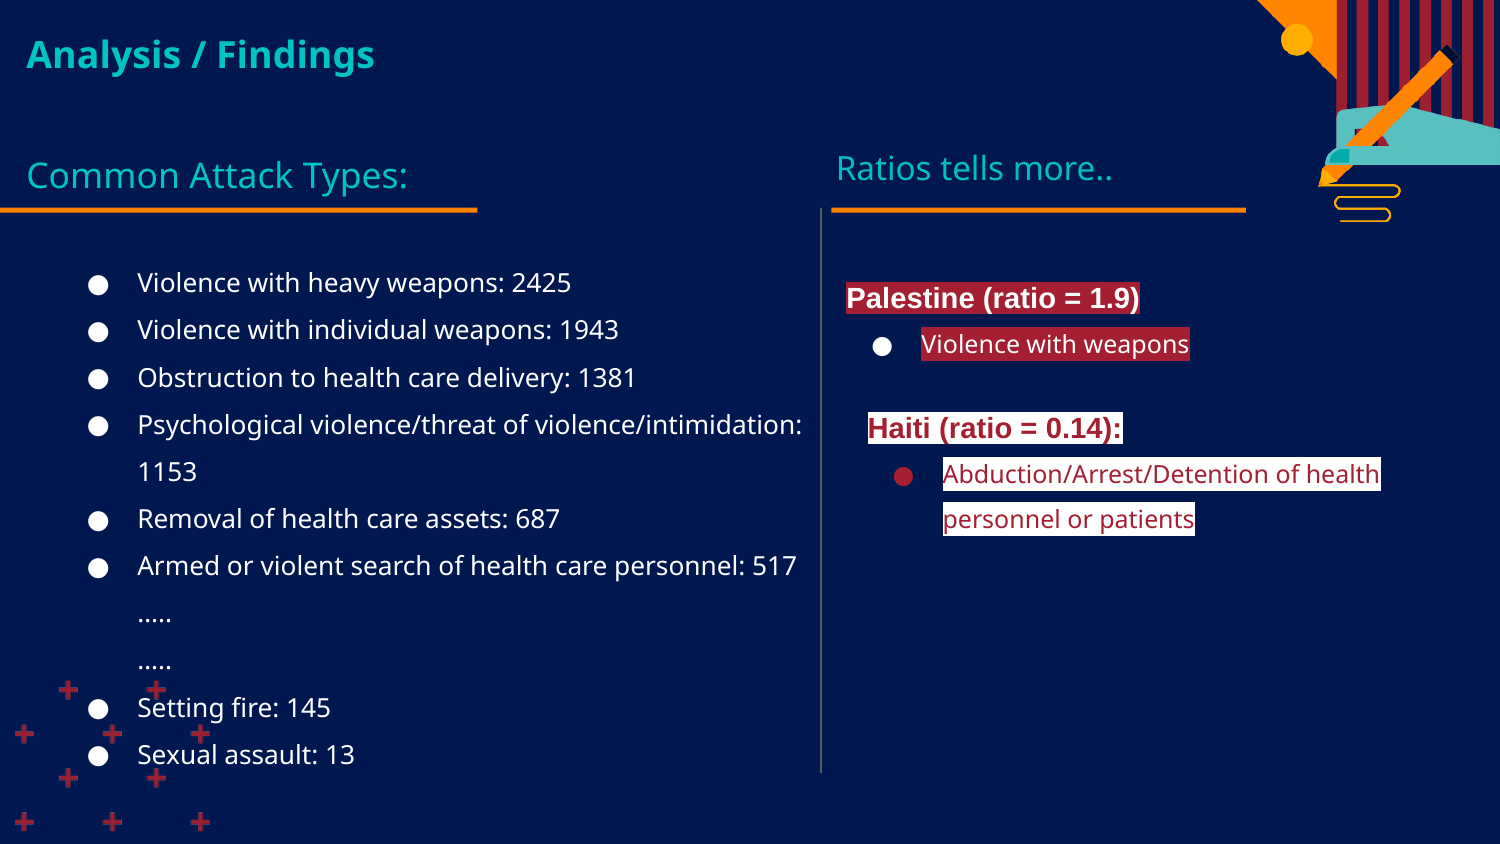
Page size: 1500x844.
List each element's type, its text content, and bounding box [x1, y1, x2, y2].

picture [1256, 0, 1500, 222]
text_box Palestine (ratio = 1.9) Violence with weapons [831, 263, 1385, 374]
list Violence with heavy weapons: 2425 Violence with individual weapons: 1943 Obstruction to health care delivery: 1381 Psychological violence/threat of violence/intimidation: 1153 Removal of health care assets: 687 Armed or violent search of health care personnel: 517 ….. ….. Setting fire: 145 Sexual assault: 13 [47, 235, 828, 800]
text_box [831, 207, 1246, 213]
title Common Attack Types: [11, 137, 702, 198]
text_box Ratios tells more.. [820, 132, 1188, 203]
title Analysis / Findings [11, 15, 702, 110]
text_box Haiti (ratio = 0.14): Abduction/Arrest/Detention of health personnel or patients [852, 393, 1406, 549]
picture [15, 680, 210, 832]
text_box [0, 207, 478, 213]
